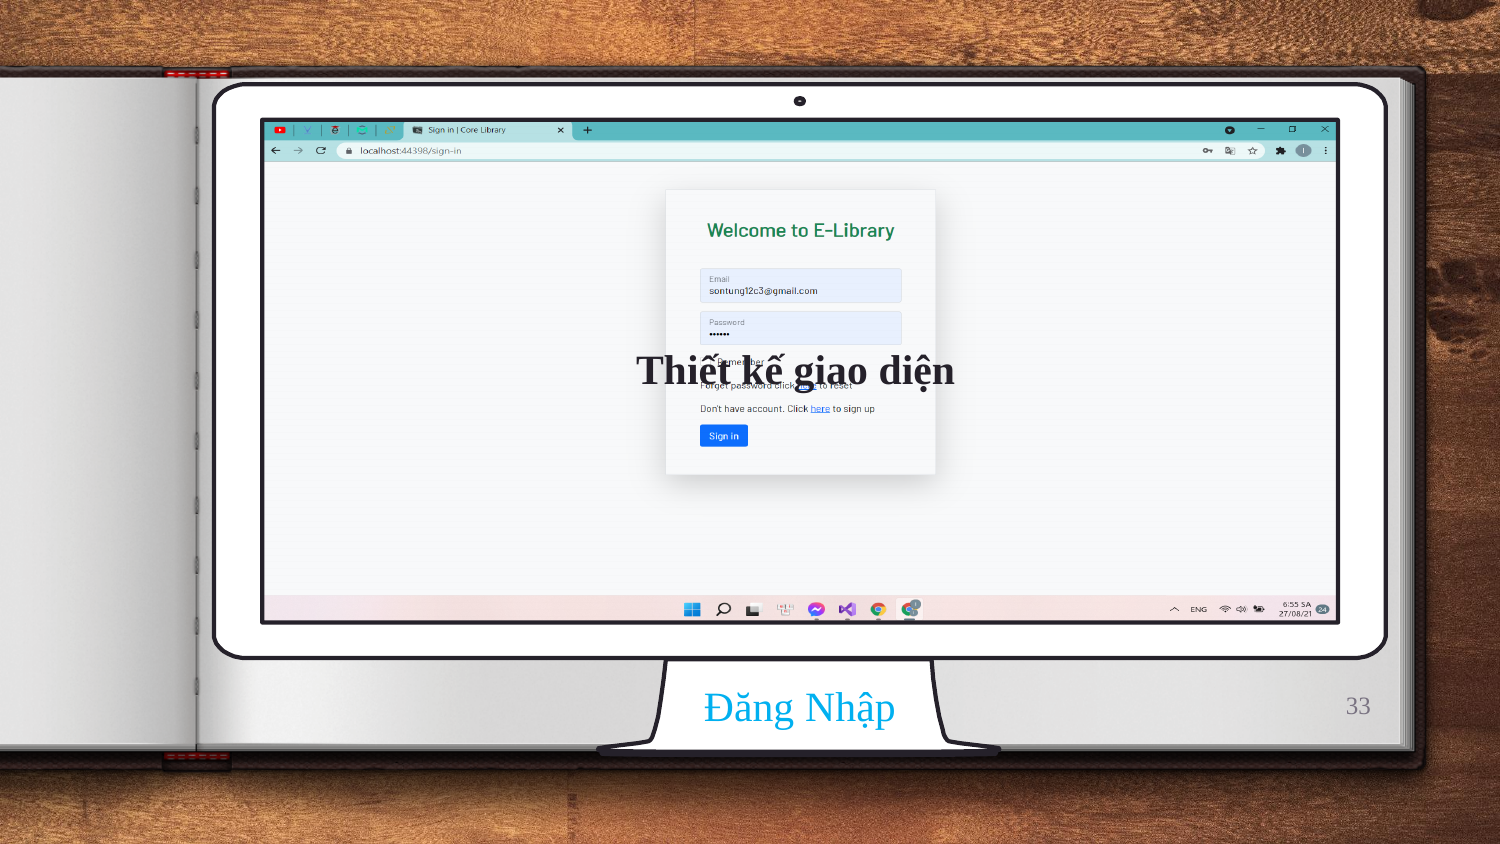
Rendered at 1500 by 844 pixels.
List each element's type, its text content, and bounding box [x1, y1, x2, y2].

text_box [211, 82, 1388, 758]
picture [0, 0, 1500, 844]
slide_number 33 [1295, 672, 1386, 737]
text_box Đăng Nhập [681, 672, 919, 738]
